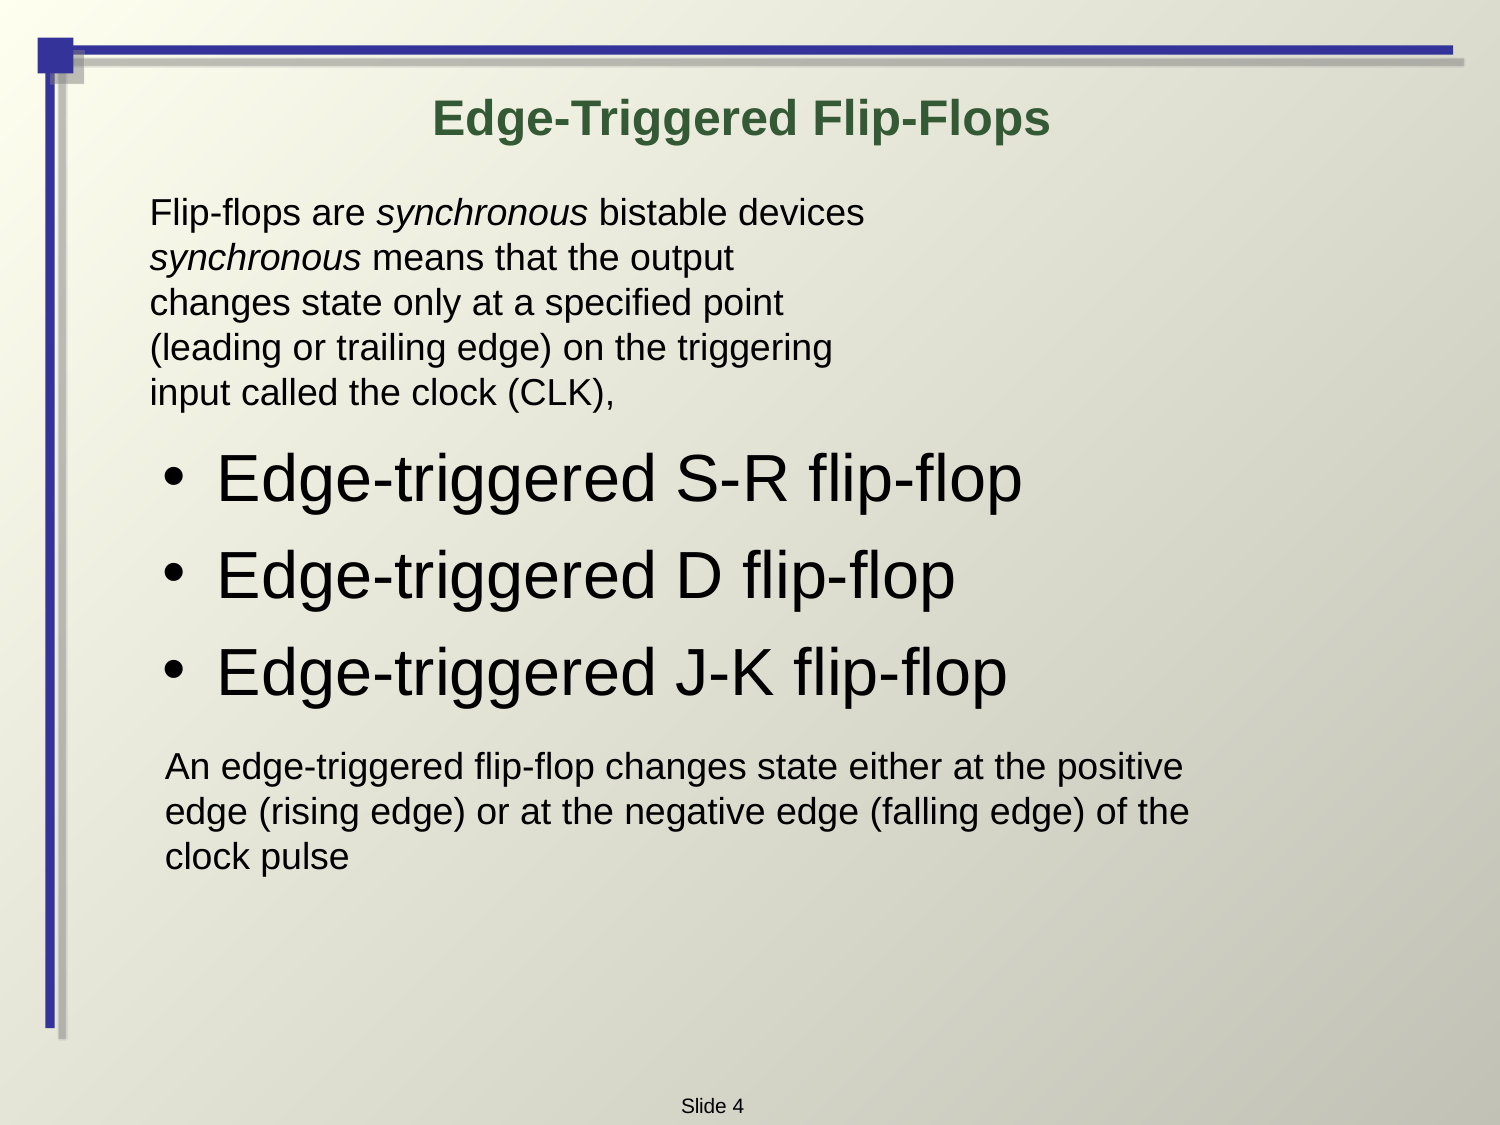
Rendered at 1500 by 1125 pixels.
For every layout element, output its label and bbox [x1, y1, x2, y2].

text_box [37, 37, 1449, 1024]
